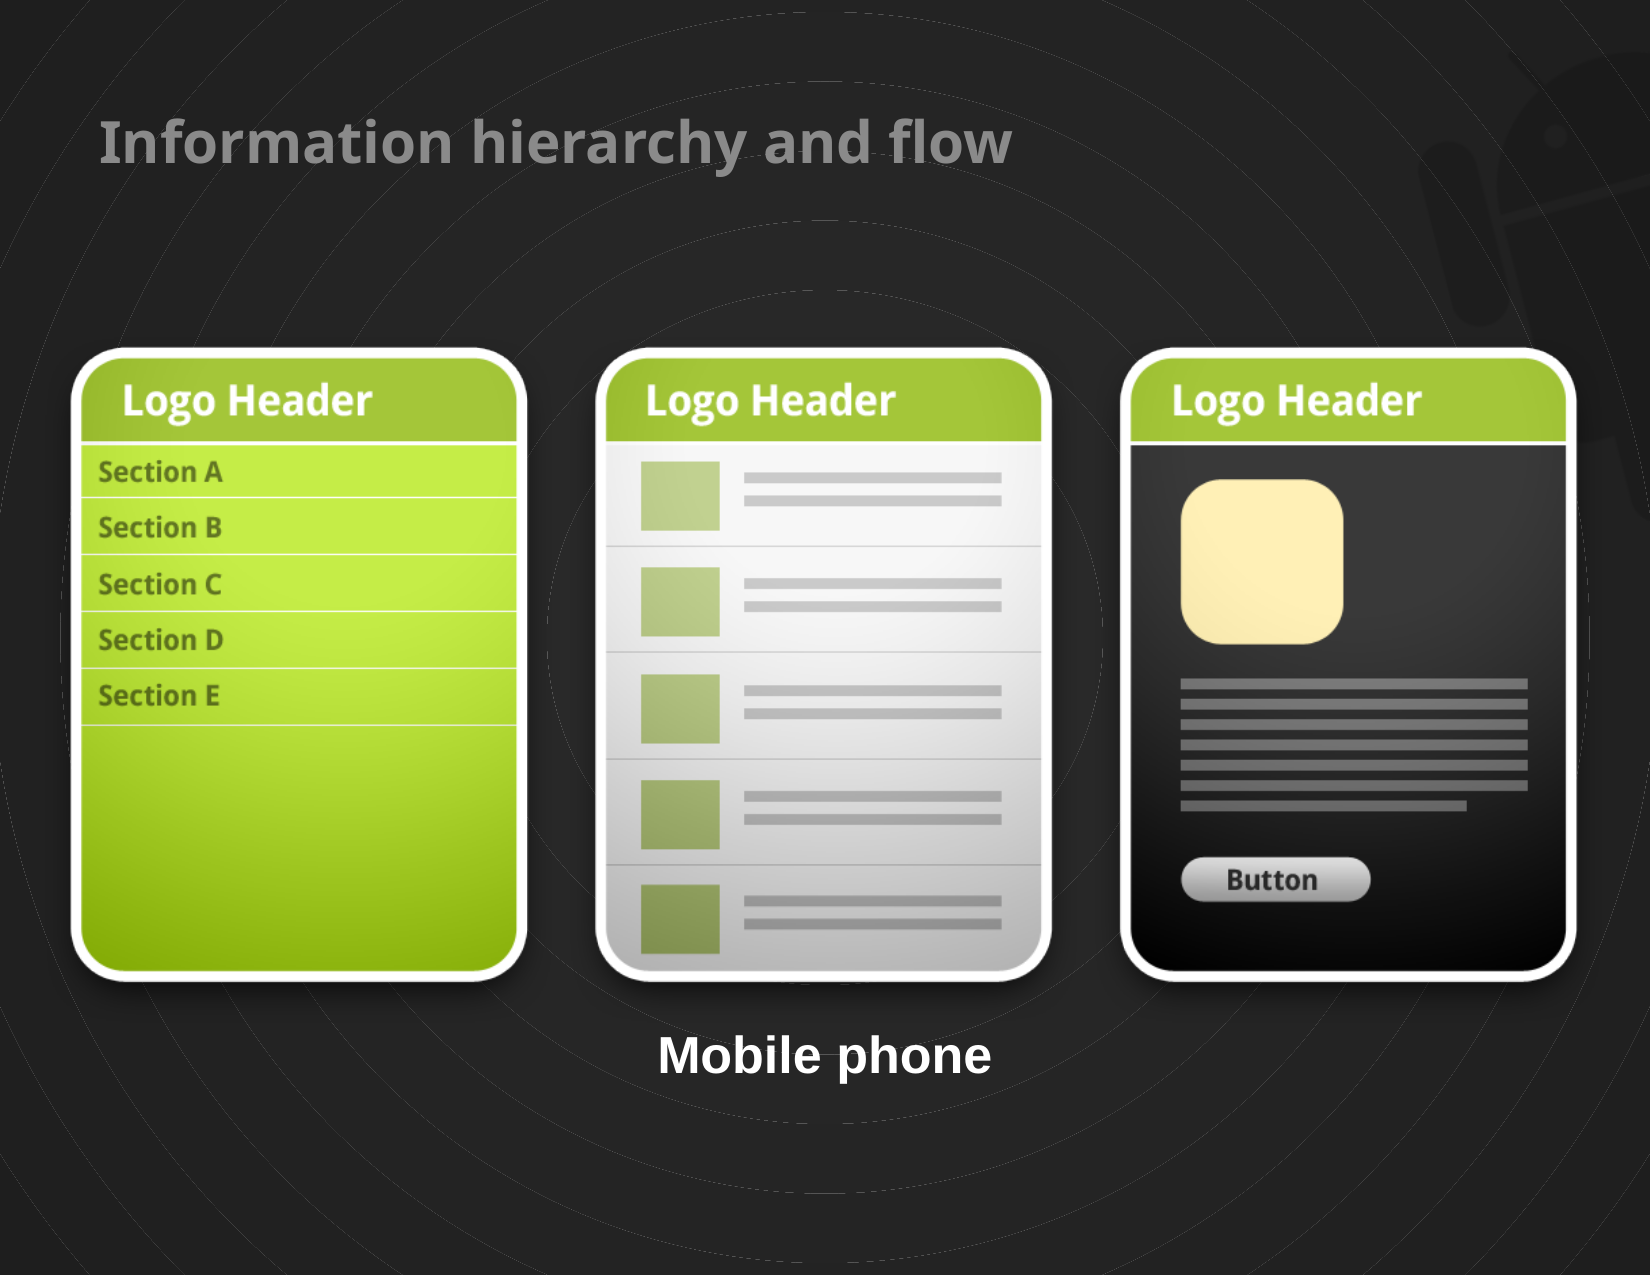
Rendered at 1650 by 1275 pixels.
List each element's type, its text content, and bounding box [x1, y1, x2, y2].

title Information hierarchy and flow [82, 50, 1568, 230]
text_box Mobile phone [368, 1034, 1282, 1091]
picture [42, 337, 1608, 1023]
